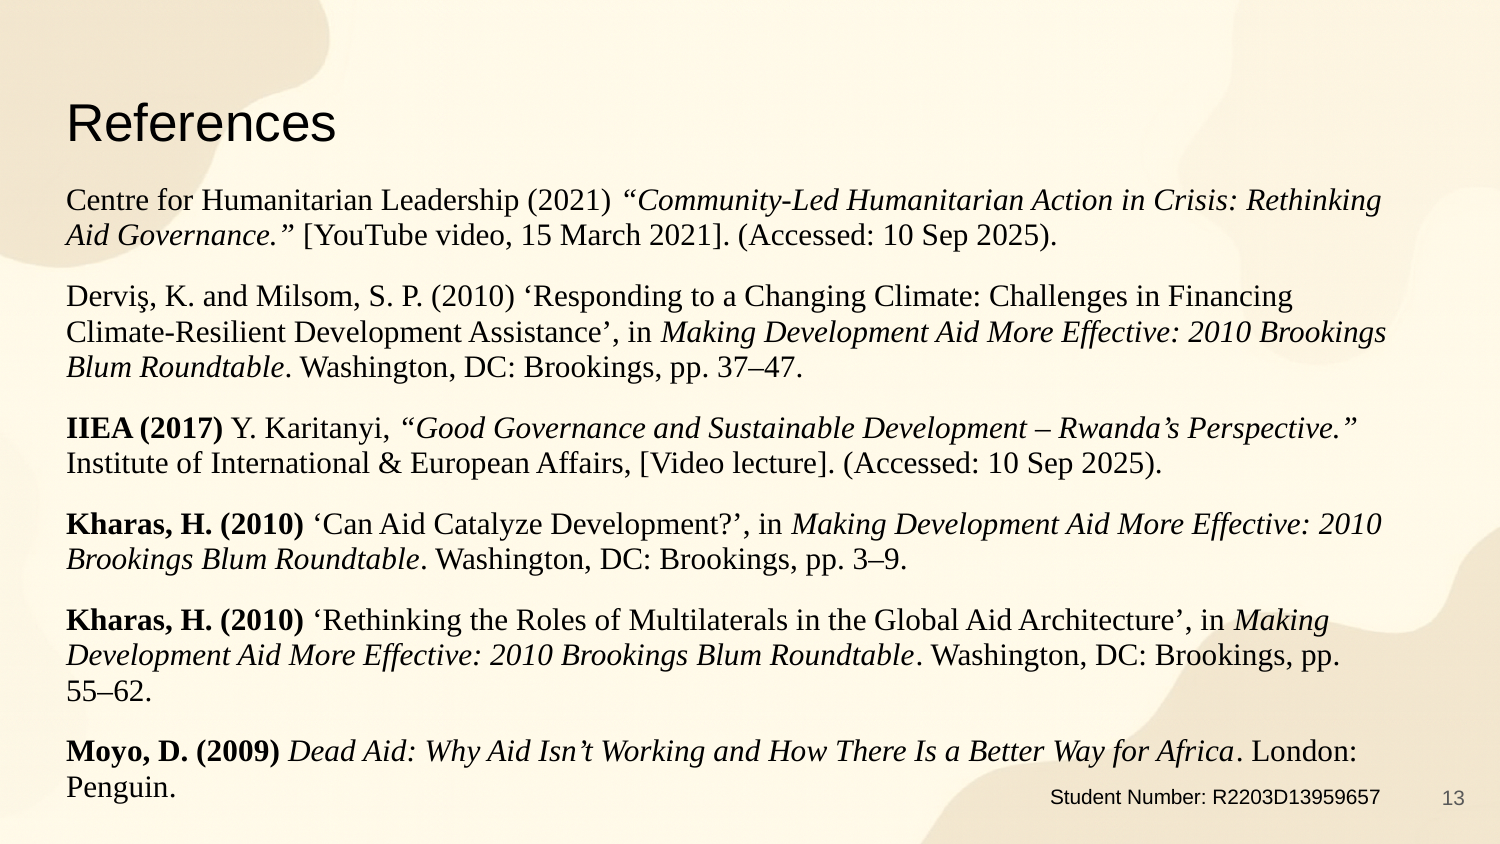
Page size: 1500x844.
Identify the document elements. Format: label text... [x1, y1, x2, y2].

slide_number ‹#› [1389, 764, 1480, 830]
picture [0, 0, 1500, 844]
text_box Student Number: R2203D13959657 [1035, 770, 1389, 821]
list Centre for Humanitarian Leadership (2021) “Community-Led Humanitarian Action in Crisis: Rethinking Aid Governance.” [YouTube video, 15 March 2021]. (Accessed: 10 Sep 2025). Derviş, K. and Milsom, S. P. (2010) ‘Responding to a Changing Climate: Challenges in Financing Climate-Resilient Development Assistance’, in Making Development Aid More Effective: 2010 Brookings Blum Roundtable. Washington, DC: Brookings, pp. 37–47. IIEA (2017) Y. Karitanyi, “Good Governance and Sustainable Development – Rwanda’s Perspective.” Institute of International & European Affairs, [Video lecture]. (Accessed: 10 Sep 2025). Kharas, H. (2010) ‘Can Aid Catalyze Development?’, in Making Development Aid More Effective: 2010 Brookings Blum Roundtable. Washington, DC: Brookings, pp. 3–9. Kharas, H. (2010) ‘Rethinking the Roles of Multilaterals in the Global Aid Architecture’, in Making Development Aid More Effective: 2010 Brookings Blum Roundtable. Washington, DC: Brookings, pp. 55–62. Moyo, D. (2009) Dead Aid: Why Aid Isn’t Working and How There Is a Better Way for Africa. London: Penguin. [51, 166, 1404, 771]
title References [51, 72, 1449, 167]
